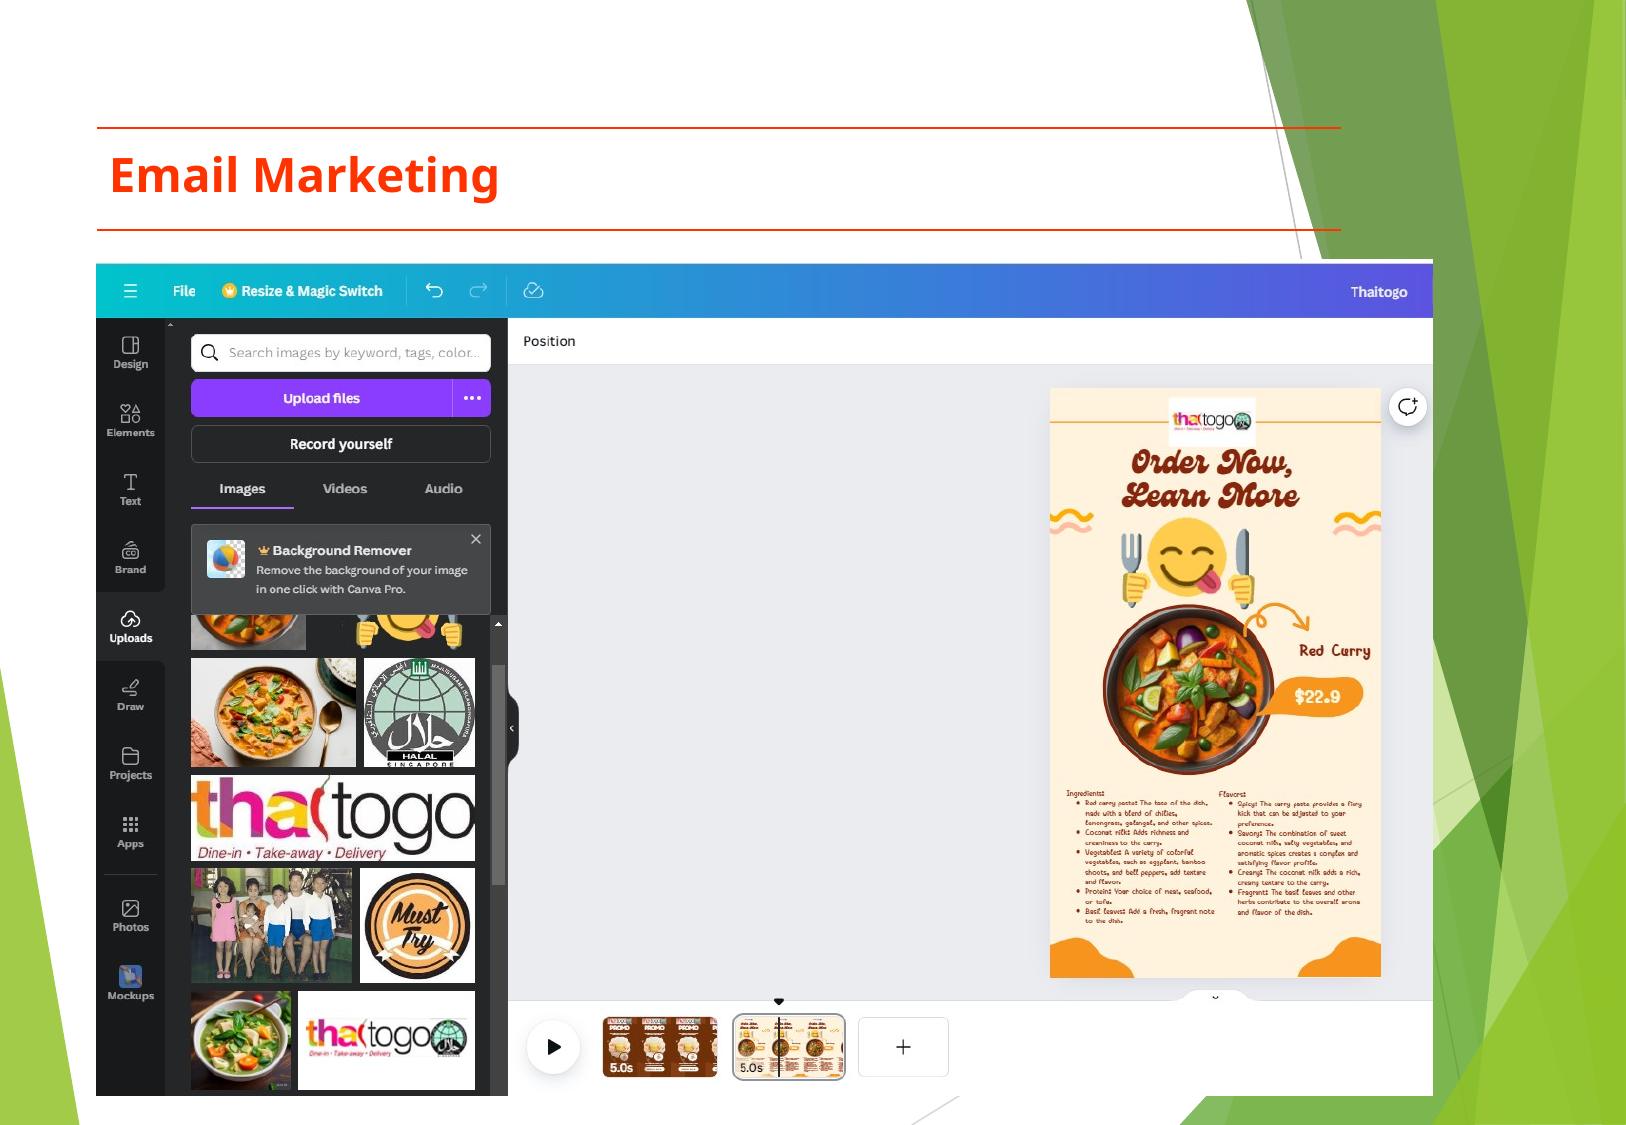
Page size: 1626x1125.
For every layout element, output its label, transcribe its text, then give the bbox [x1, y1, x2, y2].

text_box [96, 128, 1461, 231]
slide_number ‹#› [1437, 970, 1625, 1020]
picture [96, 259, 1433, 1097]
